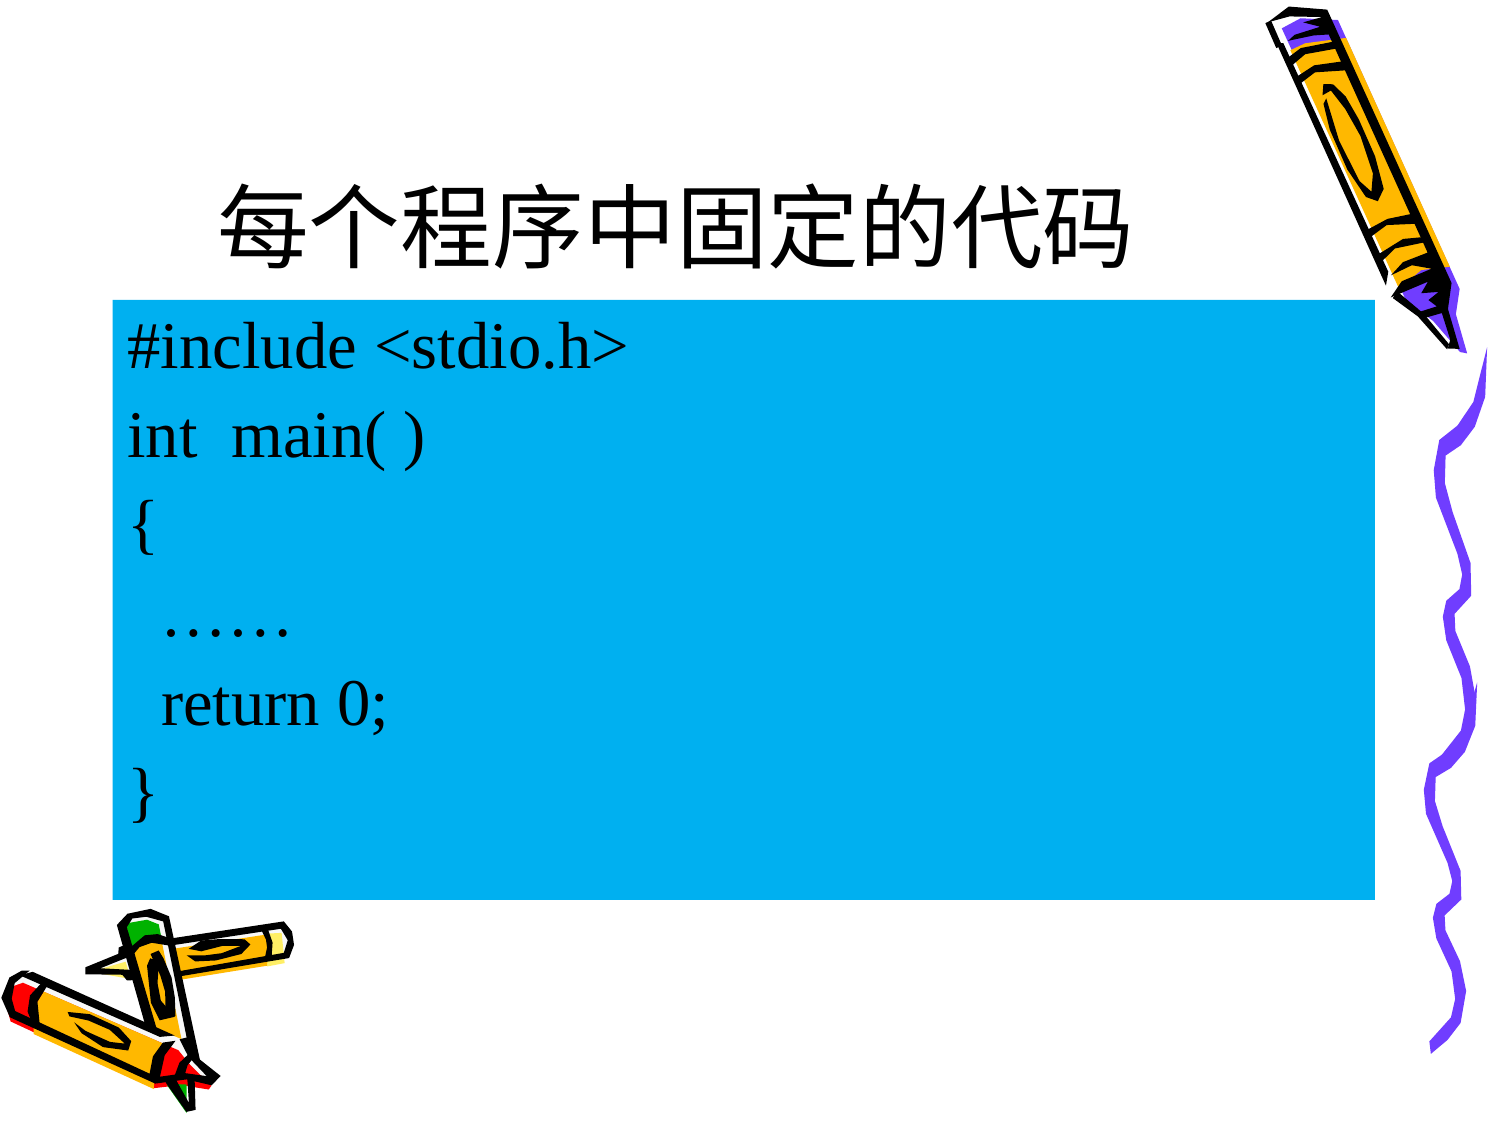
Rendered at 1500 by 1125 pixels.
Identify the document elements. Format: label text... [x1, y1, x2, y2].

title 每个程序中固定的代码 [112, 24, 1240, 288]
list #include <stdio.h> int main( ) { …… return 0; } [112, 299, 1376, 901]
